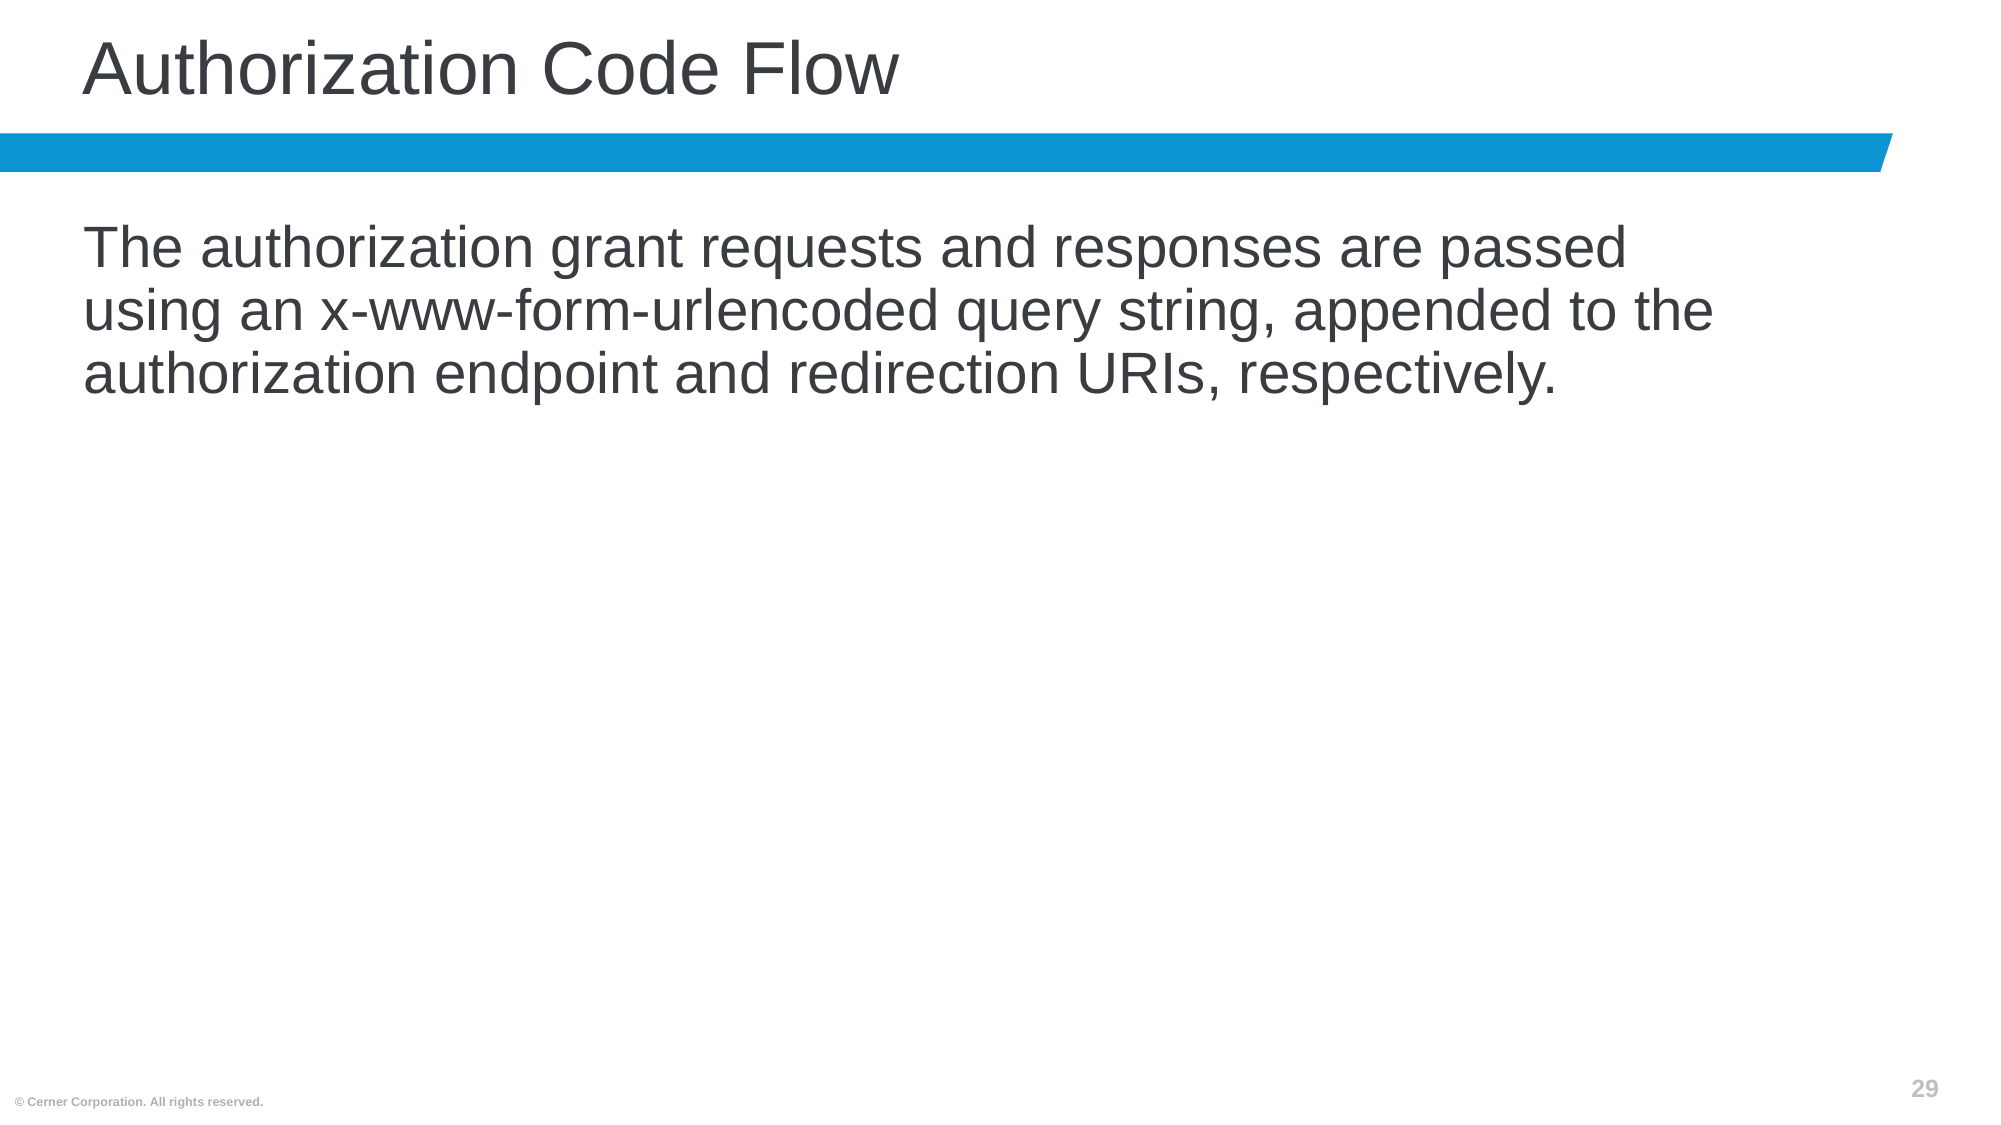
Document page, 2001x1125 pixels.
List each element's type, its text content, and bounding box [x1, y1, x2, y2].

title Authorization Code Flow [67, 0, 1793, 142]
list The authorization grant requests and responses are passed using an x-www-form-urlencoded query string, appended to the authorization endpoint and redirection URIs, respectively. [69, 210, 1794, 953]
